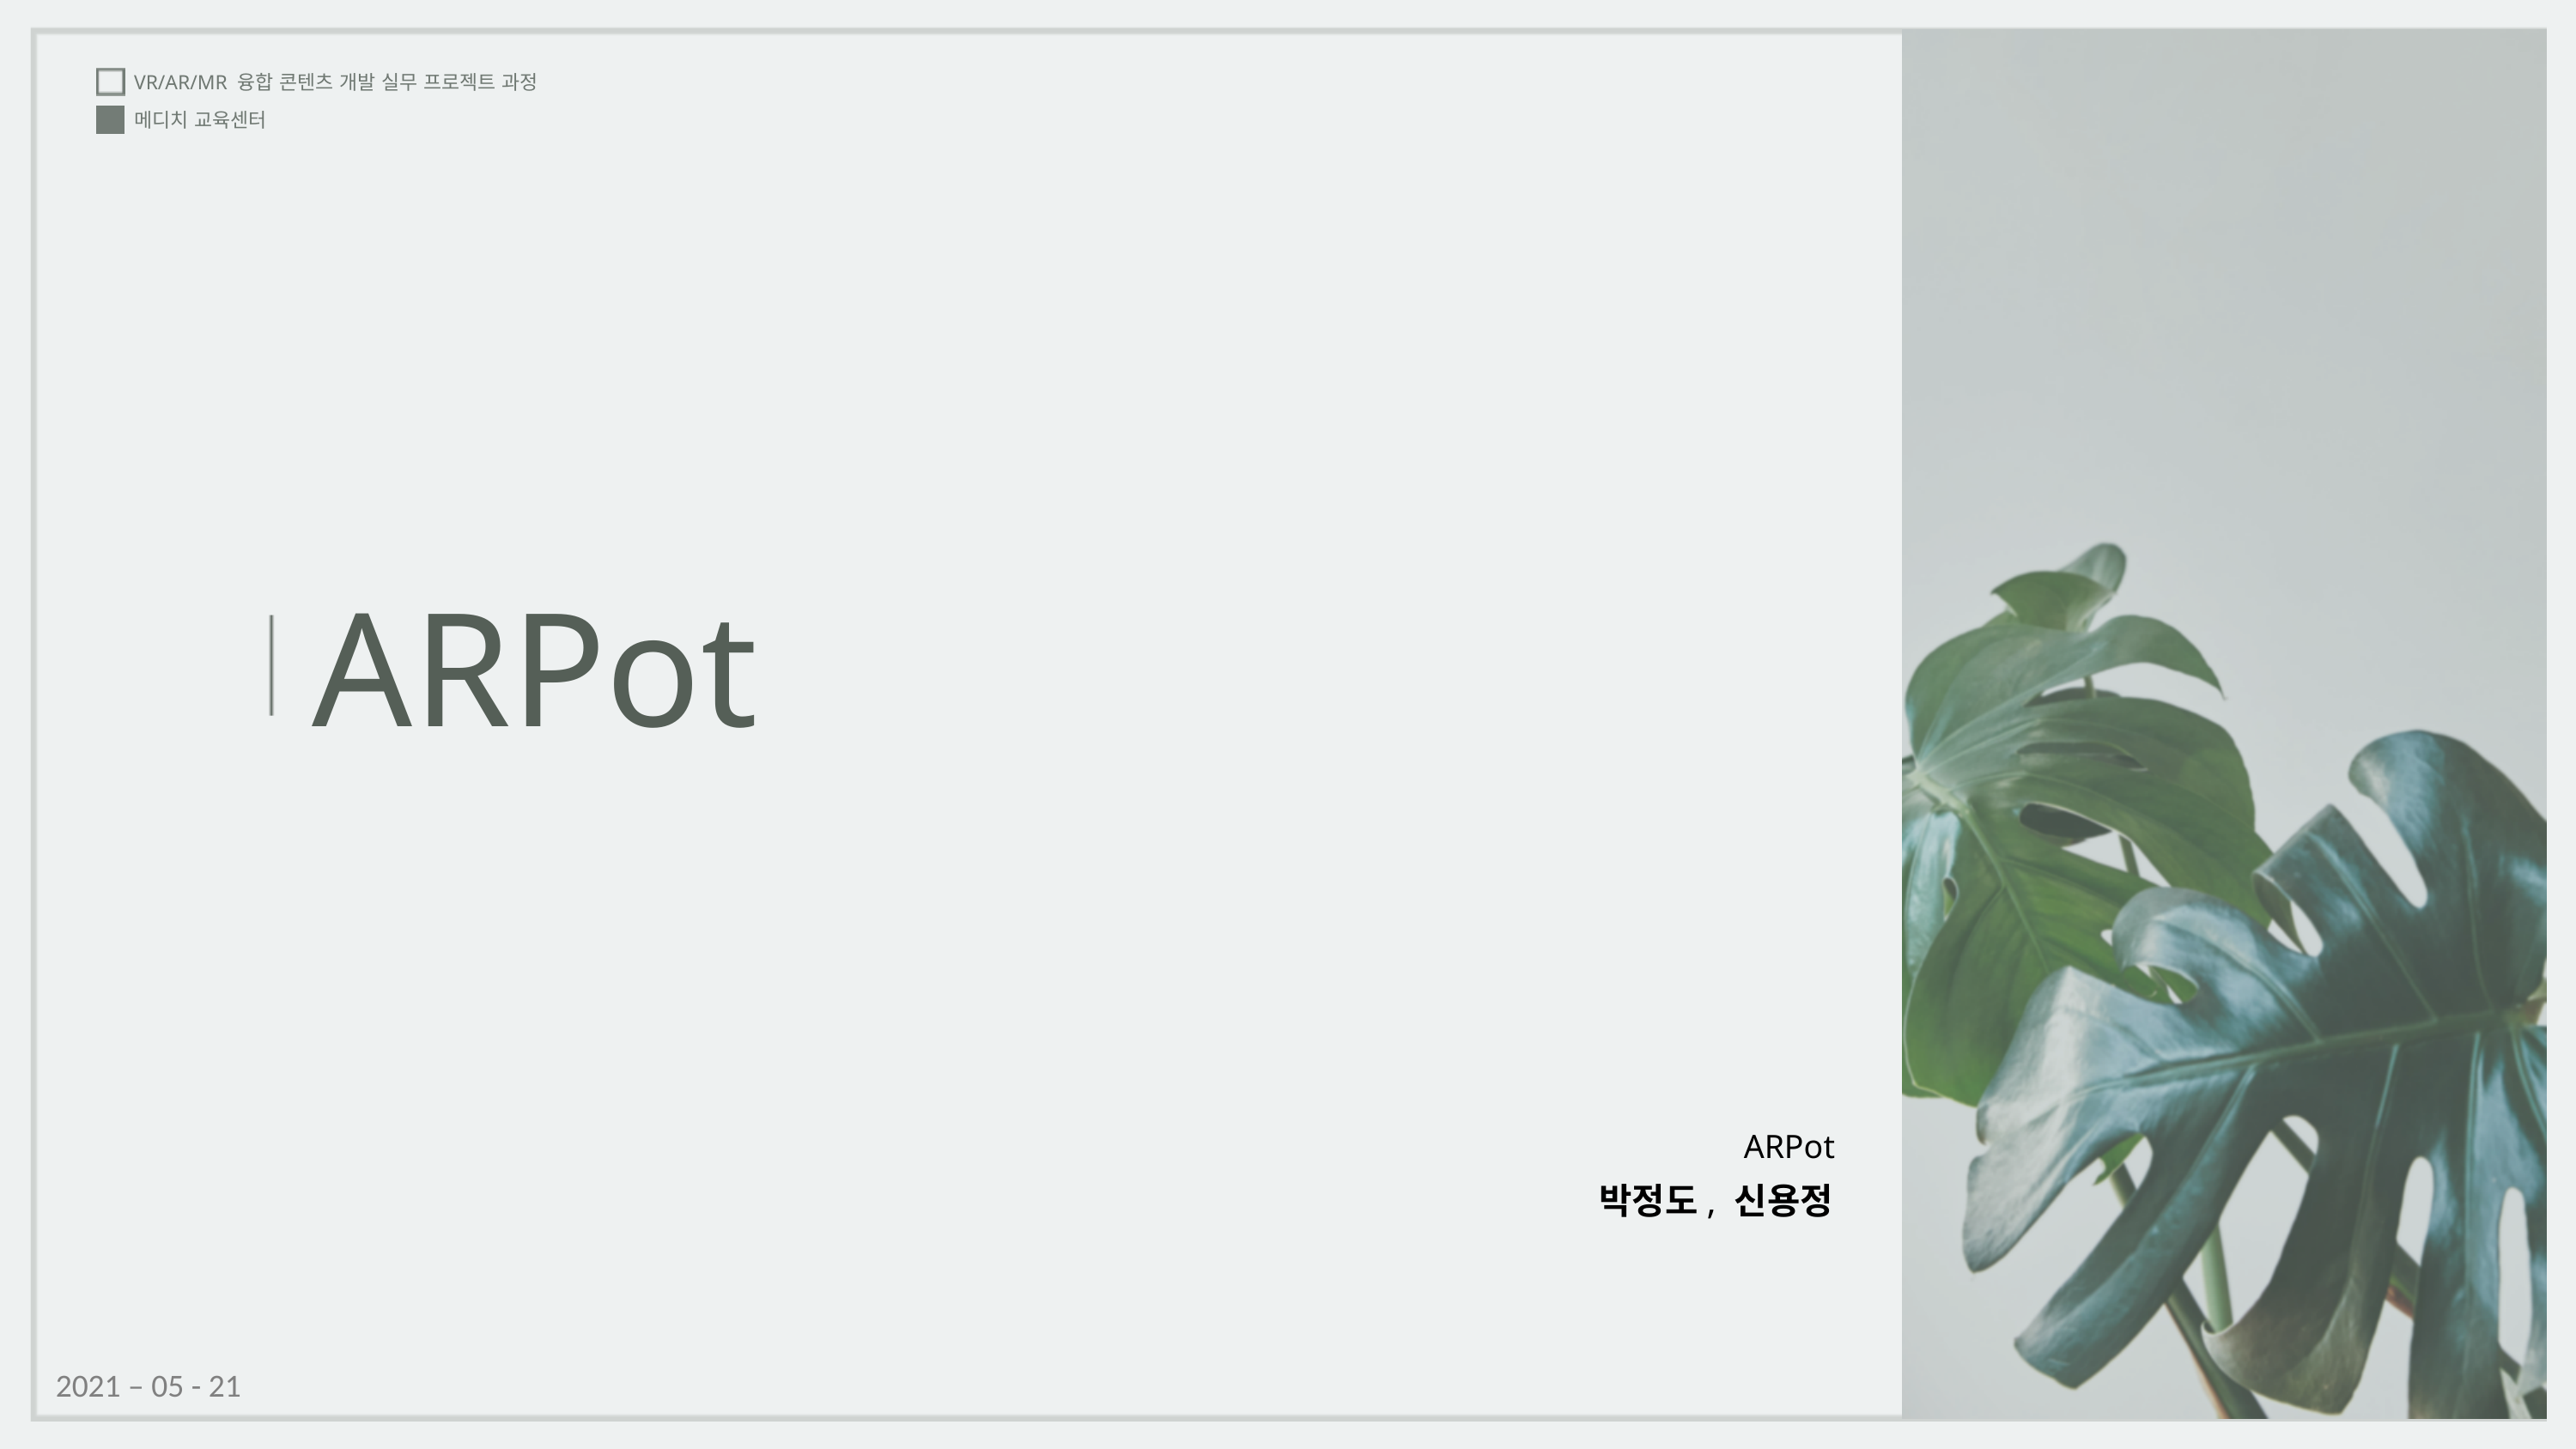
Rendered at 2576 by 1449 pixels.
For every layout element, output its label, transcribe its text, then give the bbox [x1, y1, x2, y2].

picture [33, 29, 1902, 1419]
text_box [96, 106, 125, 135]
text_box 박정도, 신용정 [1062, 1172, 1846, 1228]
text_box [221, 562, 1460, 767]
text_box 2021 – 05 - 21 [43, 1359, 708, 1410]
text_box ARPot [1064, 1119, 1848, 1172]
text_box 메디치 교육센터 [127, 106, 1006, 138]
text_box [96, 63, 1006, 101]
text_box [1902, 29, 2547, 1420]
